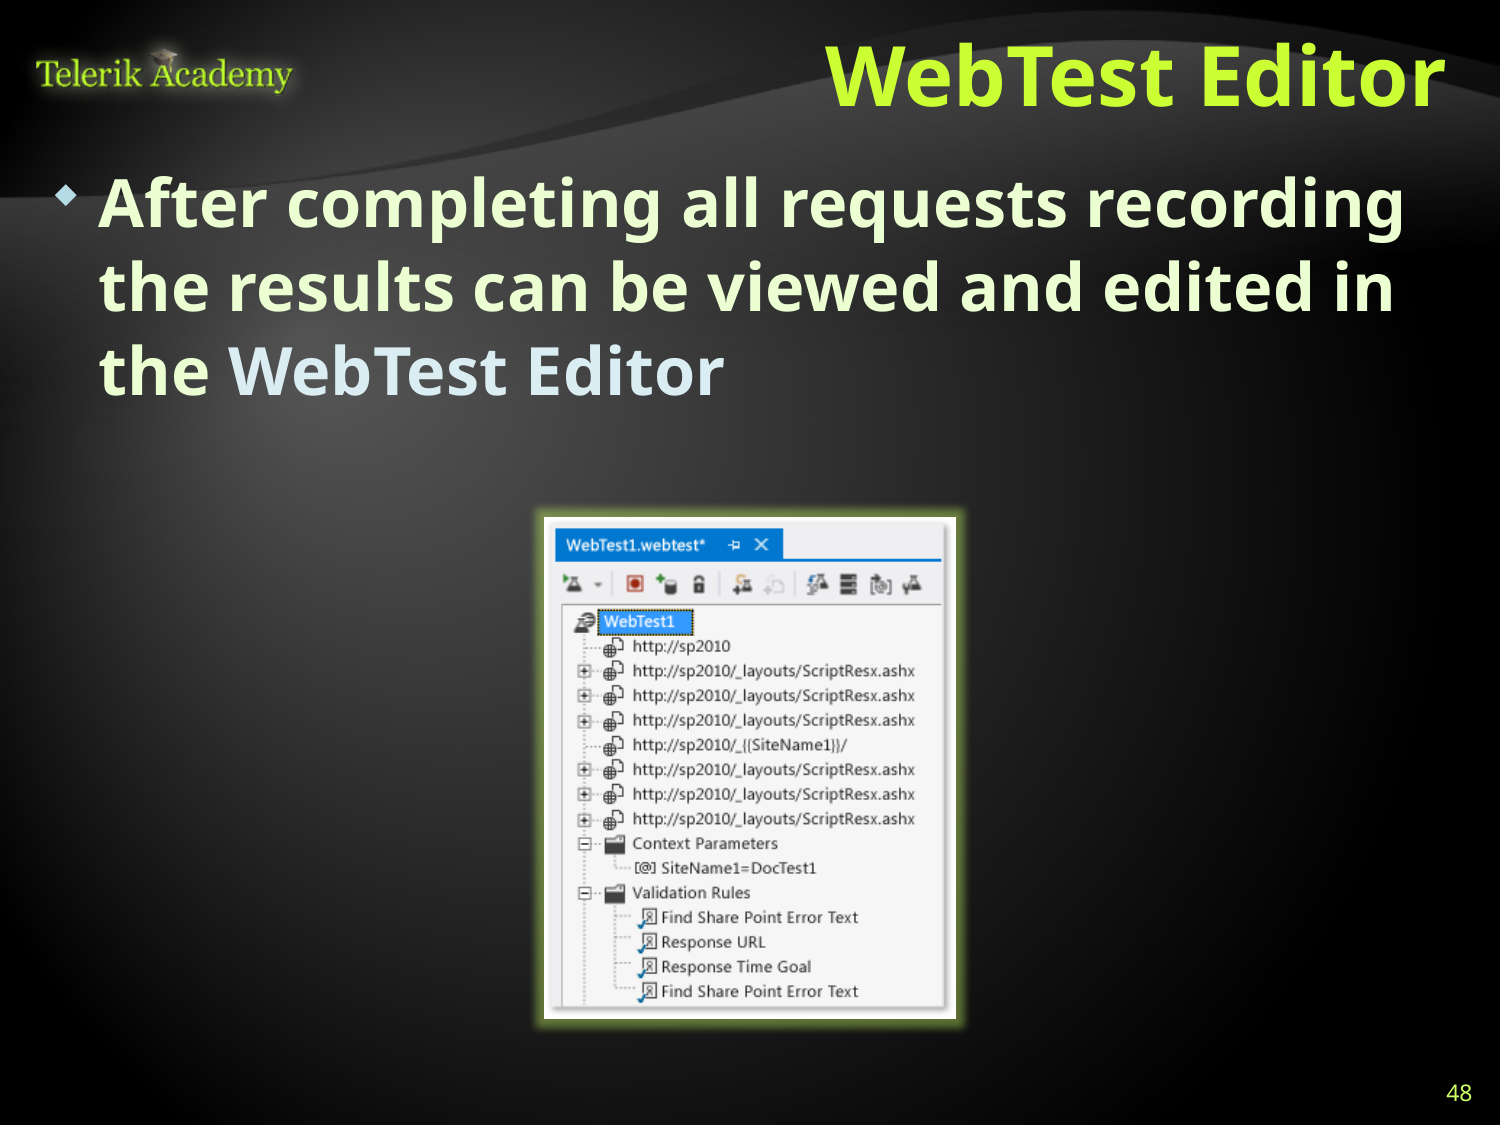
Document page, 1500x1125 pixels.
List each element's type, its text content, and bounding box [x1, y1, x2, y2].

title WebTest Editor [300, 12, 1463, 149]
slide_number 48 [1412, 1074, 1488, 1113]
picture [0, 0, 1500, 1125]
list After completing all requests recording the results can be viewed and edited in the WebTest Editor [37, 149, 1463, 1100]
